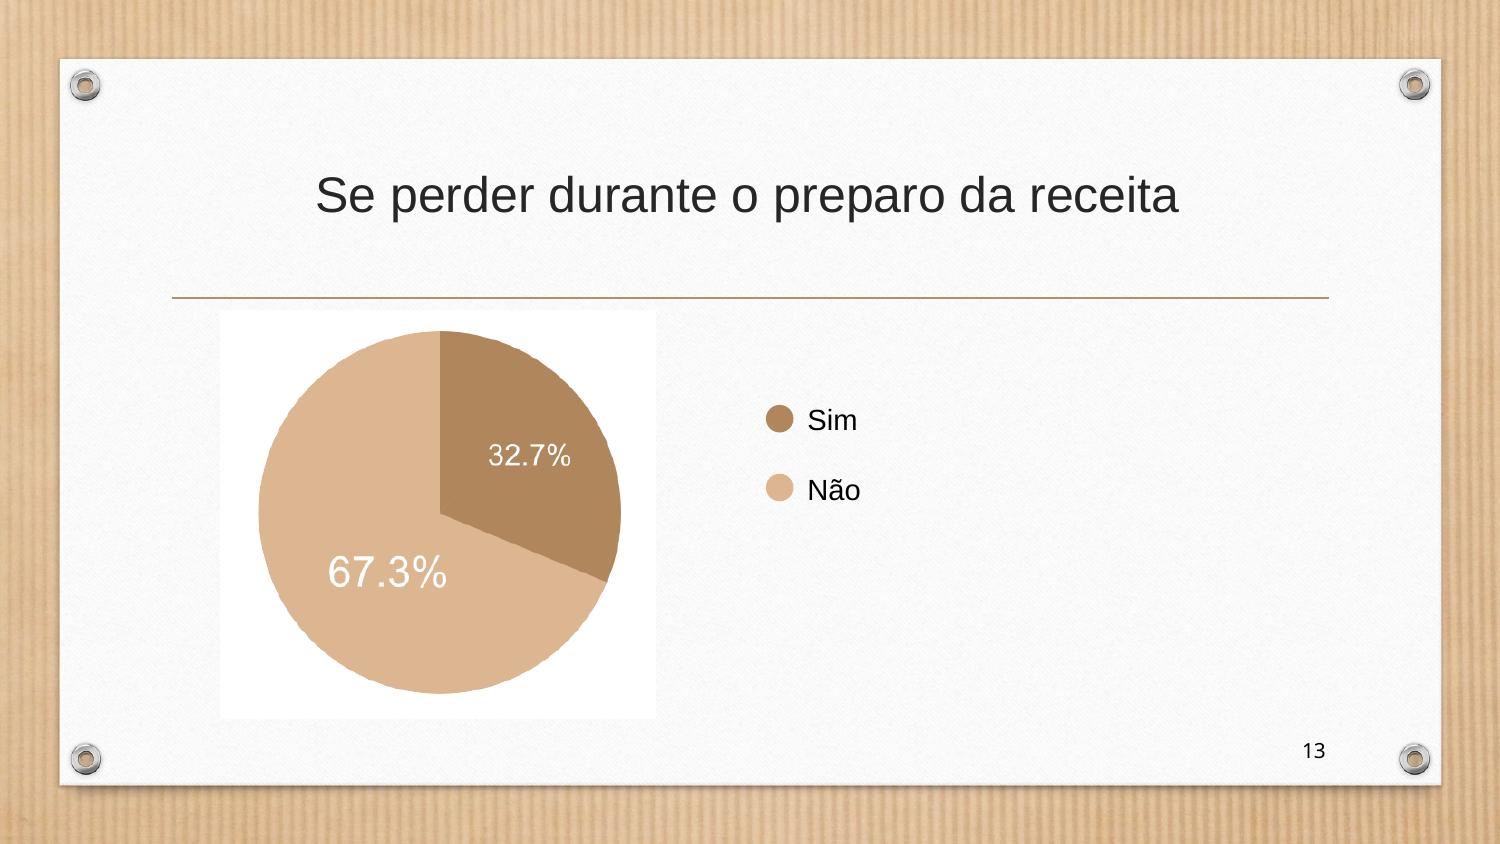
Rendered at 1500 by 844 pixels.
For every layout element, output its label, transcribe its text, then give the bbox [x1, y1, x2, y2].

picture [0, 0, 1500, 844]
title Se perder durante o preparo da receita [51, 112, 1444, 273]
text_box [765, 473, 794, 502]
slide_number 13 [1273, 734, 1341, 769]
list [219, 310, 656, 720]
text_box [765, 404, 794, 433]
text_box Sim Não [792, 393, 876, 514]
